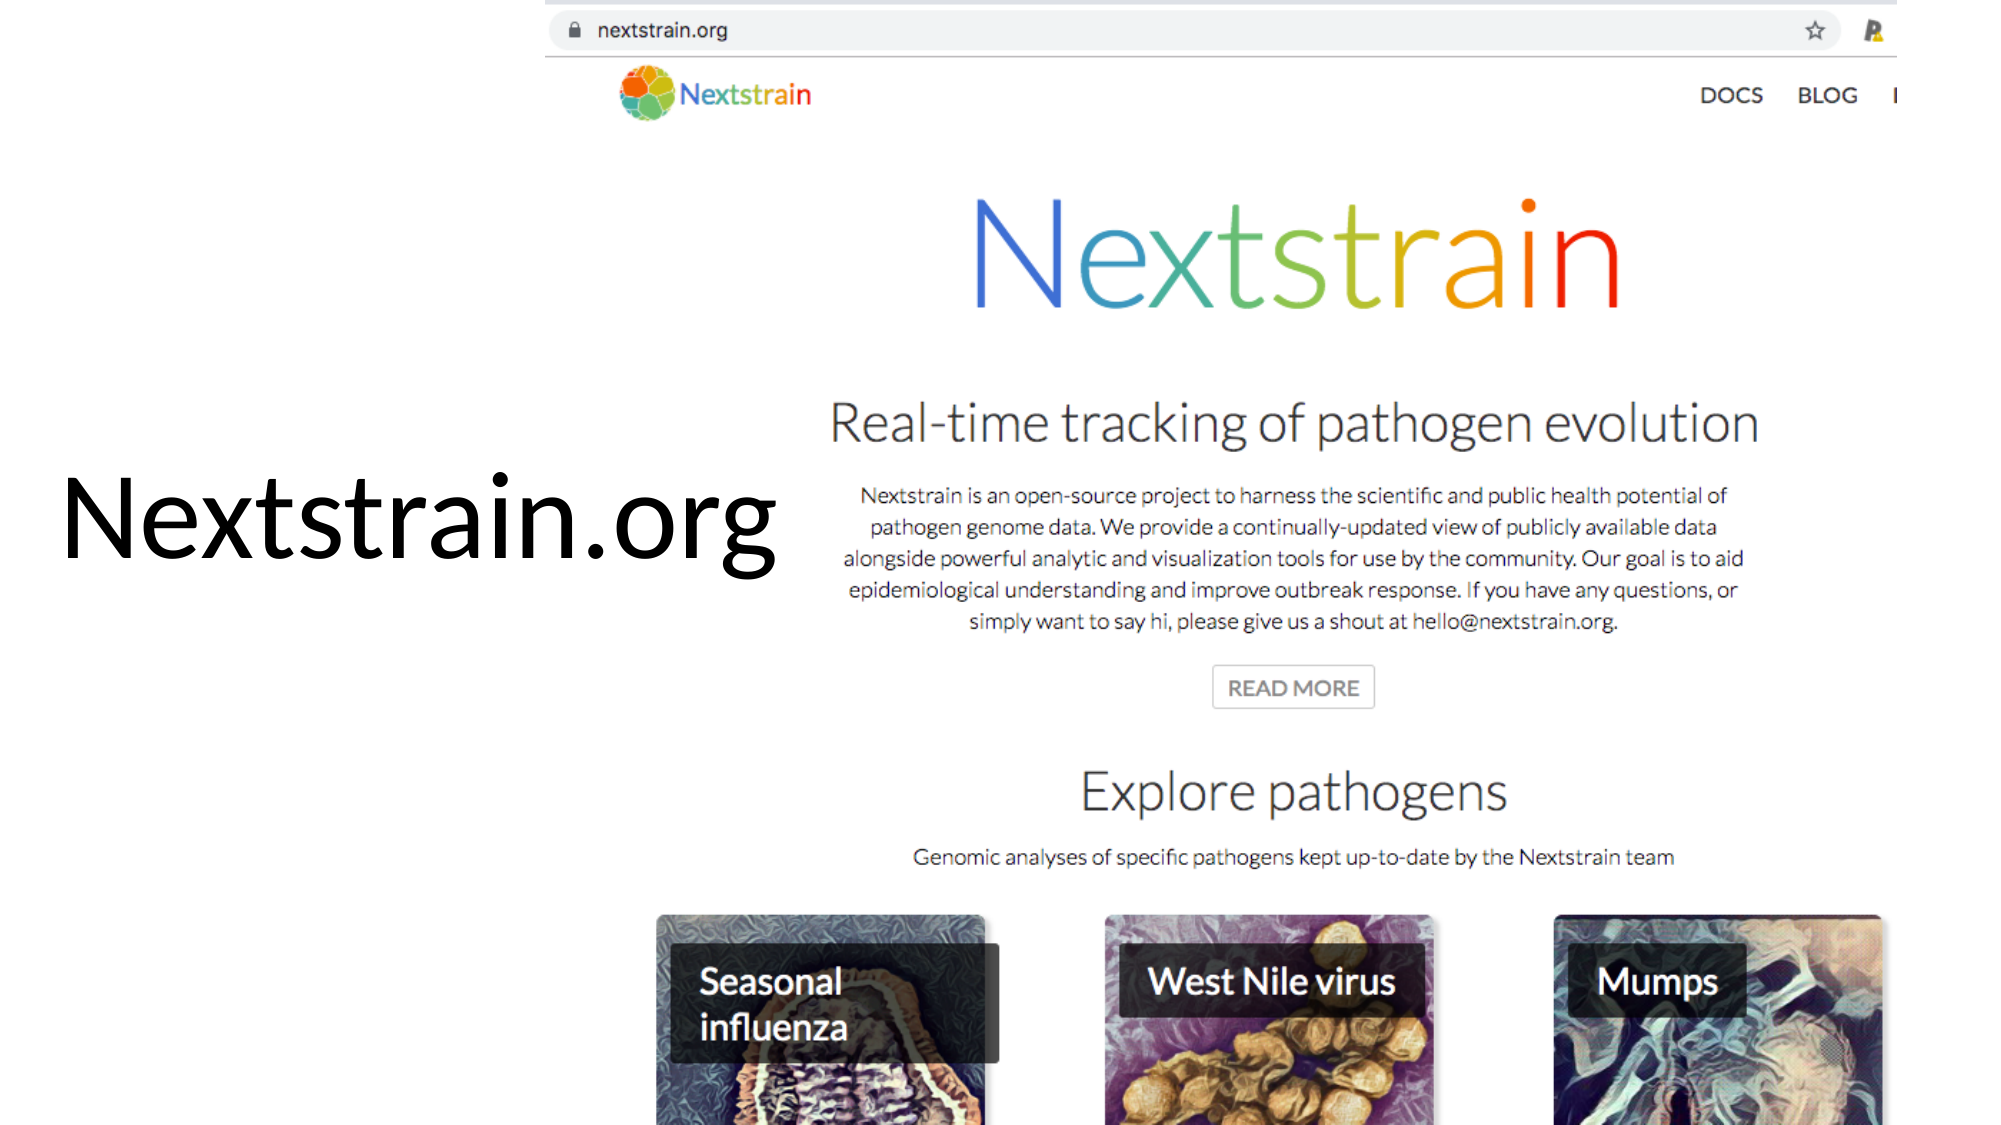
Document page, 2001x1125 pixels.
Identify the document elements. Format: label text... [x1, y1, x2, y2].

picture [545, 0, 1897, 1125]
text_box Nextstrain.org [44, 426, 545, 591]
